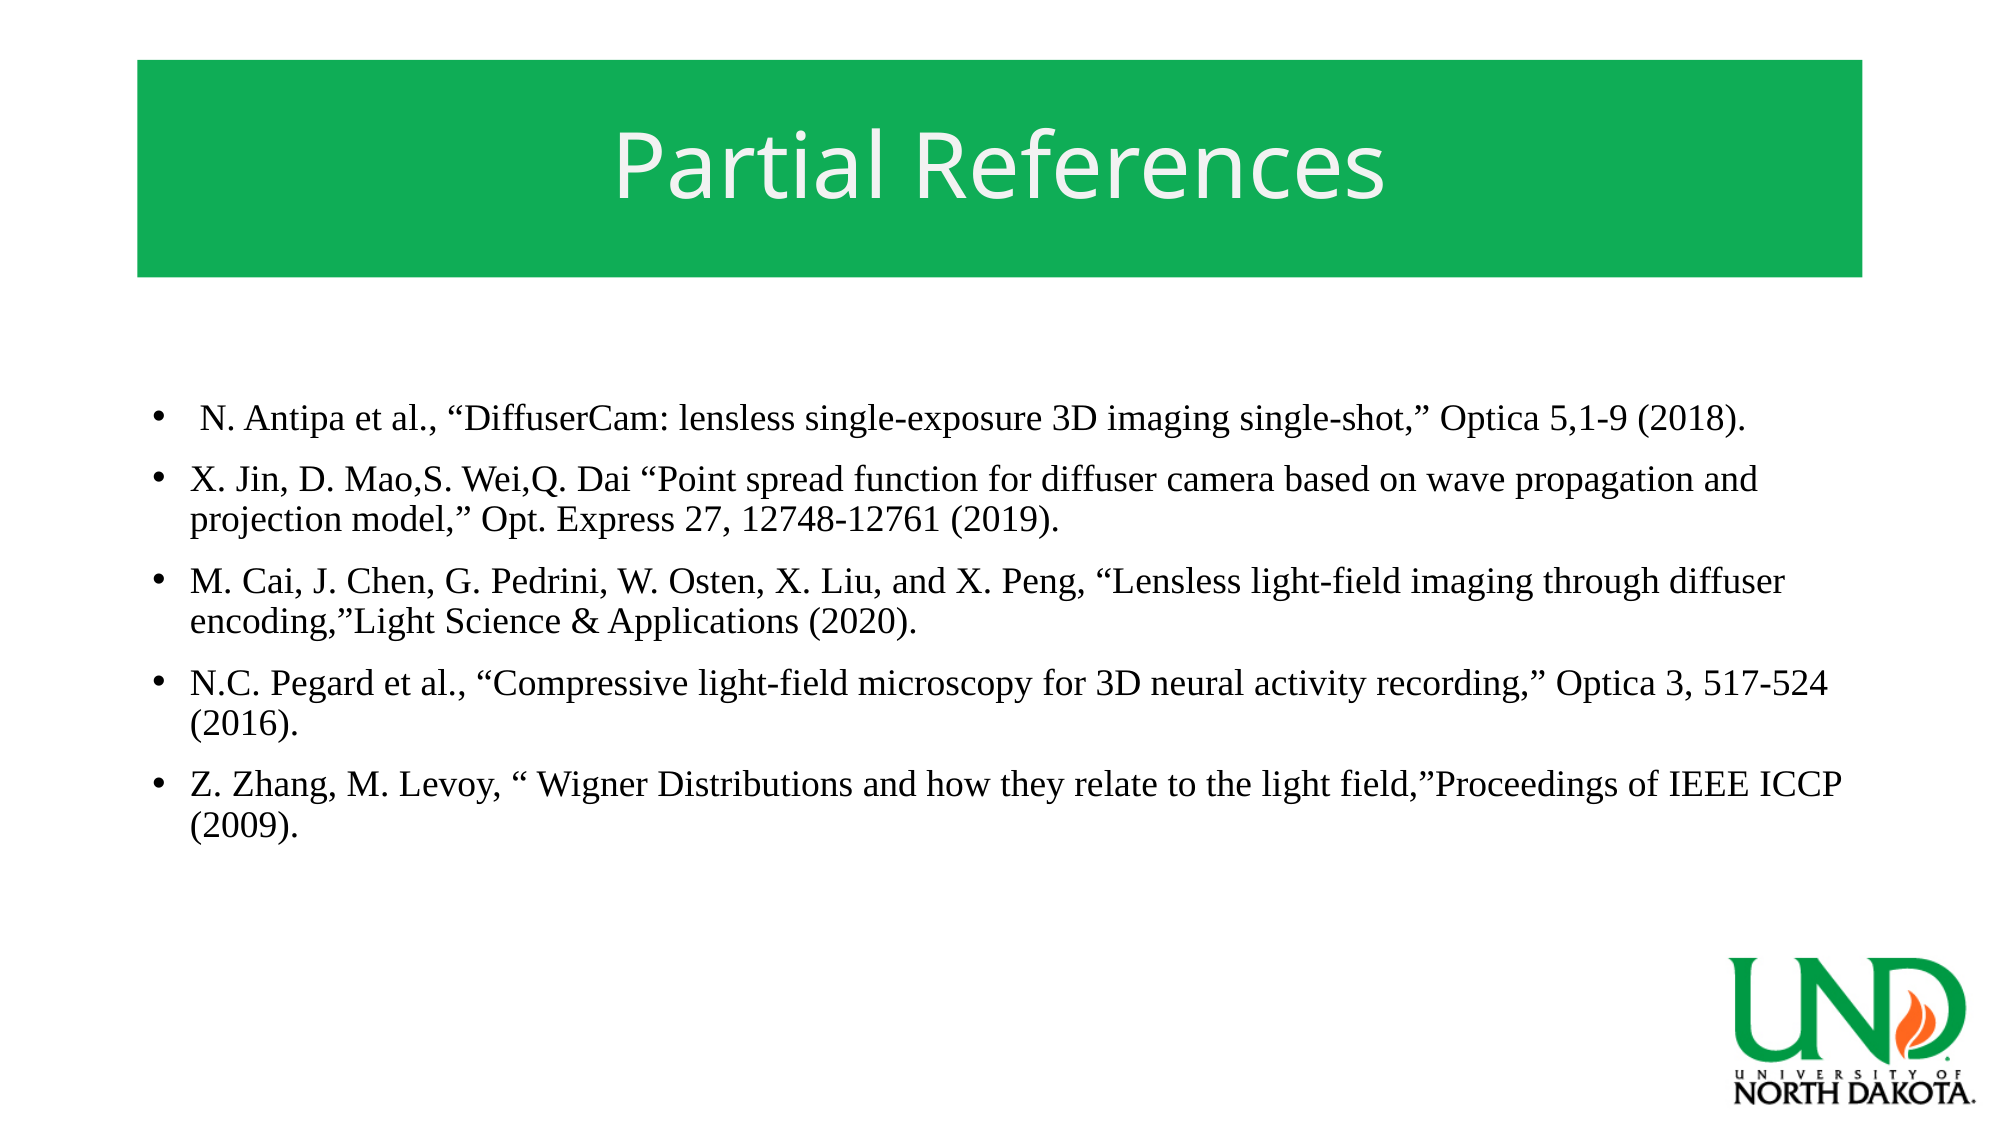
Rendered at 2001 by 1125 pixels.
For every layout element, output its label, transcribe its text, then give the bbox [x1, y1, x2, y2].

list N. Antipa et al., “DiffuserCam: lensless single-exposure 3D imaging single-shot,” Optica 5,1-9 (2018). X. Jin, D. Mao,S. Wei,Q. Dai “Point spread function for diffuser camera based on wave propagation and projection model,” Opt. Express 27, 12748-12761 (2019). M. Cai, J. Chen, G. Pedrini, W. Osten, X. Liu, and X. Peng, “Lensless light-field imaging through diffuser encoding,”Light Science & Applications (2020). N.C. Pegard et al., “Compressive light-field microscopy for 3D neural activity recording,” Optica 3, 517-524 (2016). Z. Zhang, M. Levoy, “ Wigner Distributions and how they relate to the light field,”Proceedings of IEEE ICCP (2009). [137, 299, 1863, 1014]
picture [1697, 933, 2000, 1125]
title Partial References [137, 59, 1863, 278]
